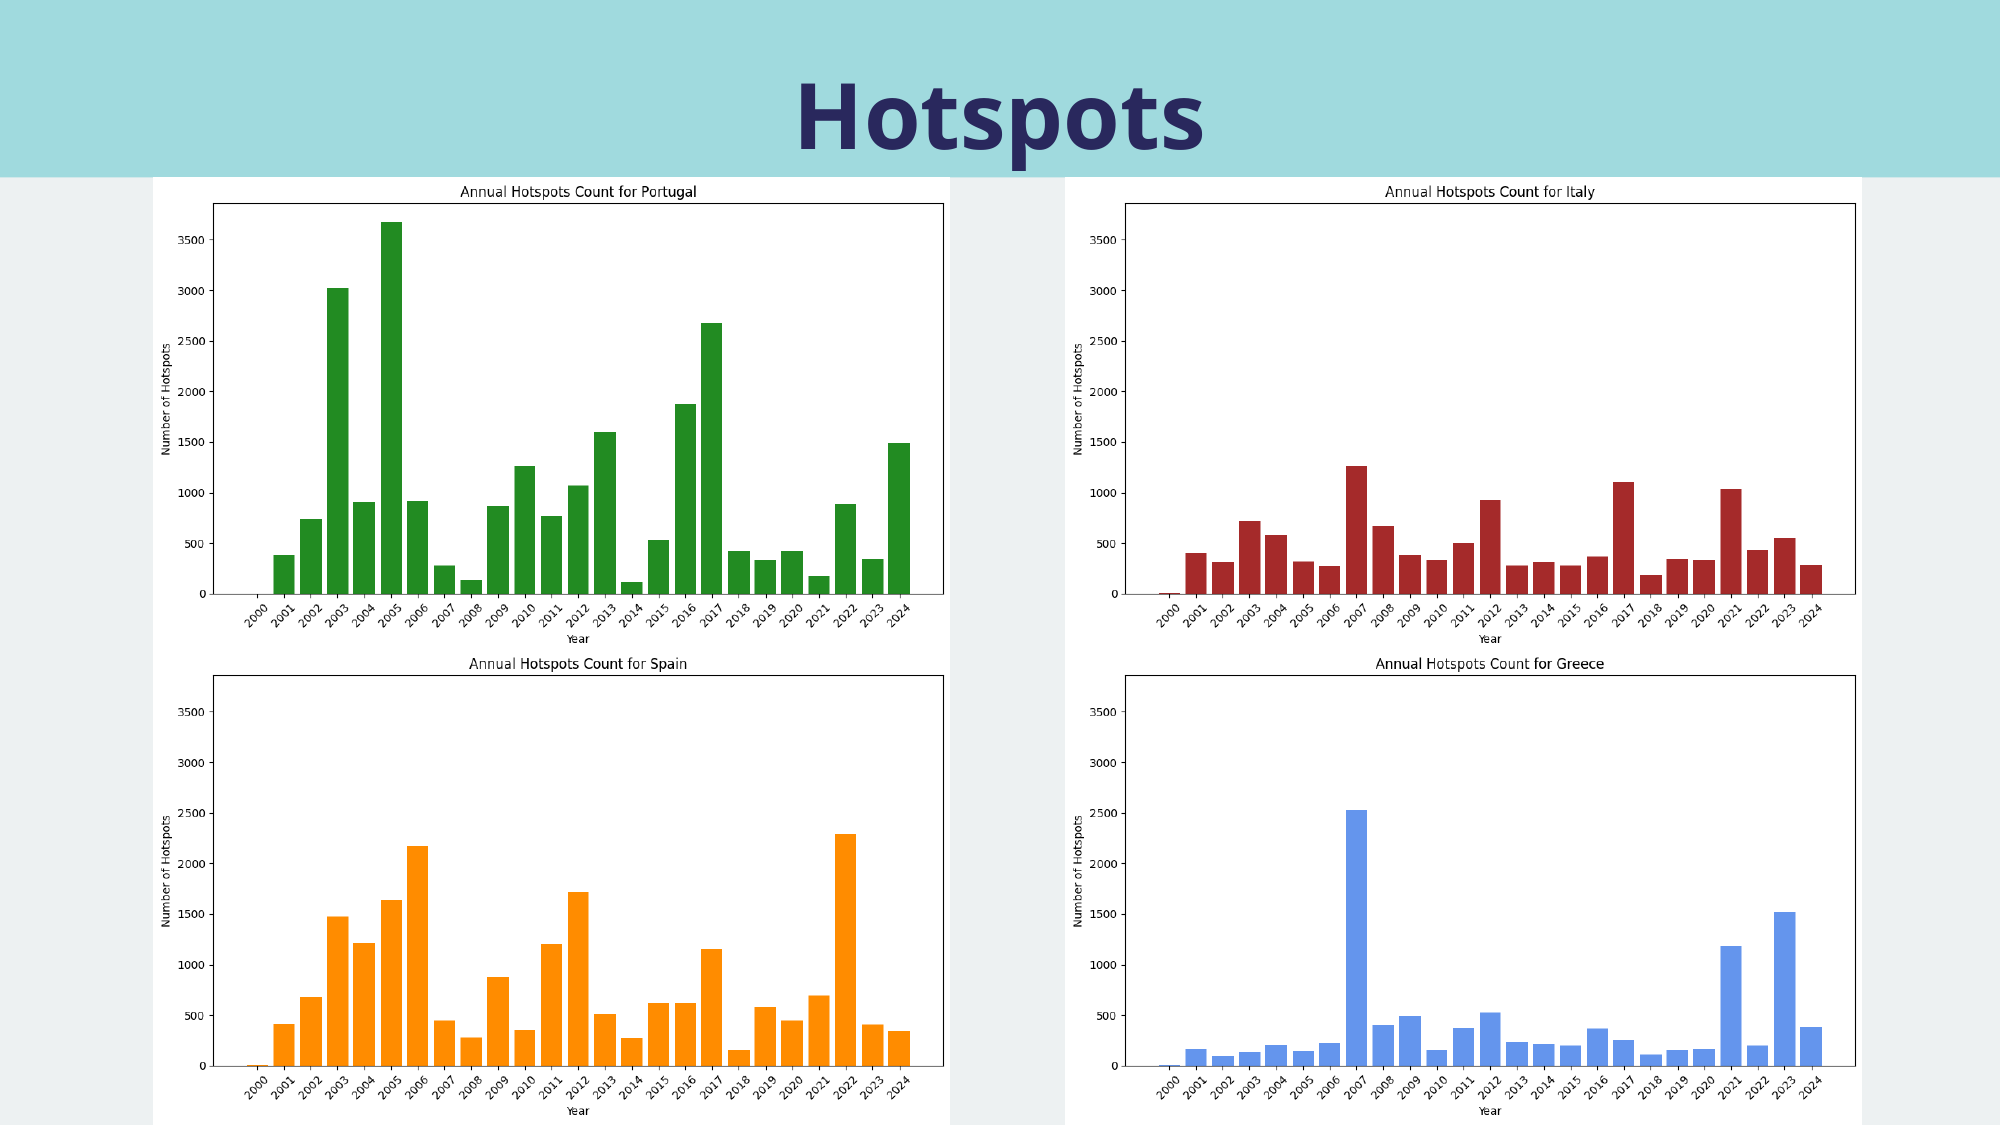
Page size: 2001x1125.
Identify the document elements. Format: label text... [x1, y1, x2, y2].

picture [1065, 177, 1862, 1125]
title Hotspots [399, 42, 1601, 178]
picture [152, 177, 950, 1125]
